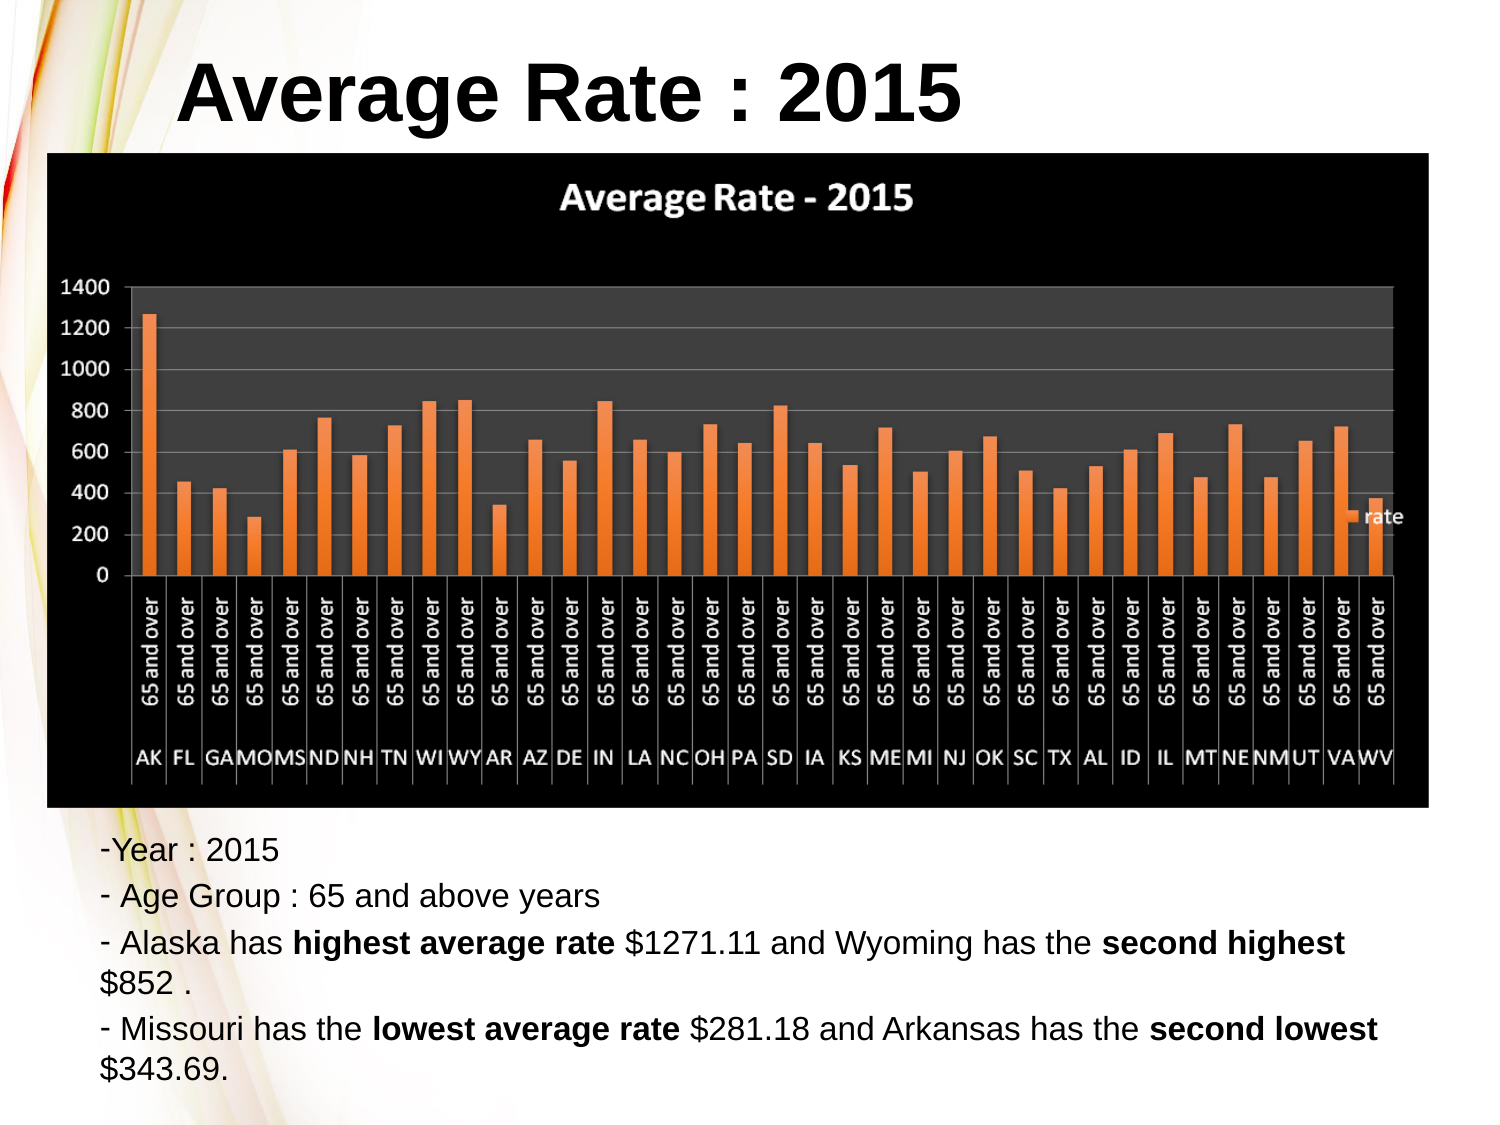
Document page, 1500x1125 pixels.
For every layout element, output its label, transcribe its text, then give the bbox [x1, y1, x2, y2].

picture [0, 0, 1500, 1125]
list Year : 2015 Age Group : 65 and above years Alaska has highest average rate $1271.11 and Wyoming has the second highest $852 . Missouri has the lowest average rate $281.18 and Arkansas has the second lowest $343.69. [35, 820, 1454, 1125]
title Average Rate : 2015 [160, 0, 1395, 150]
